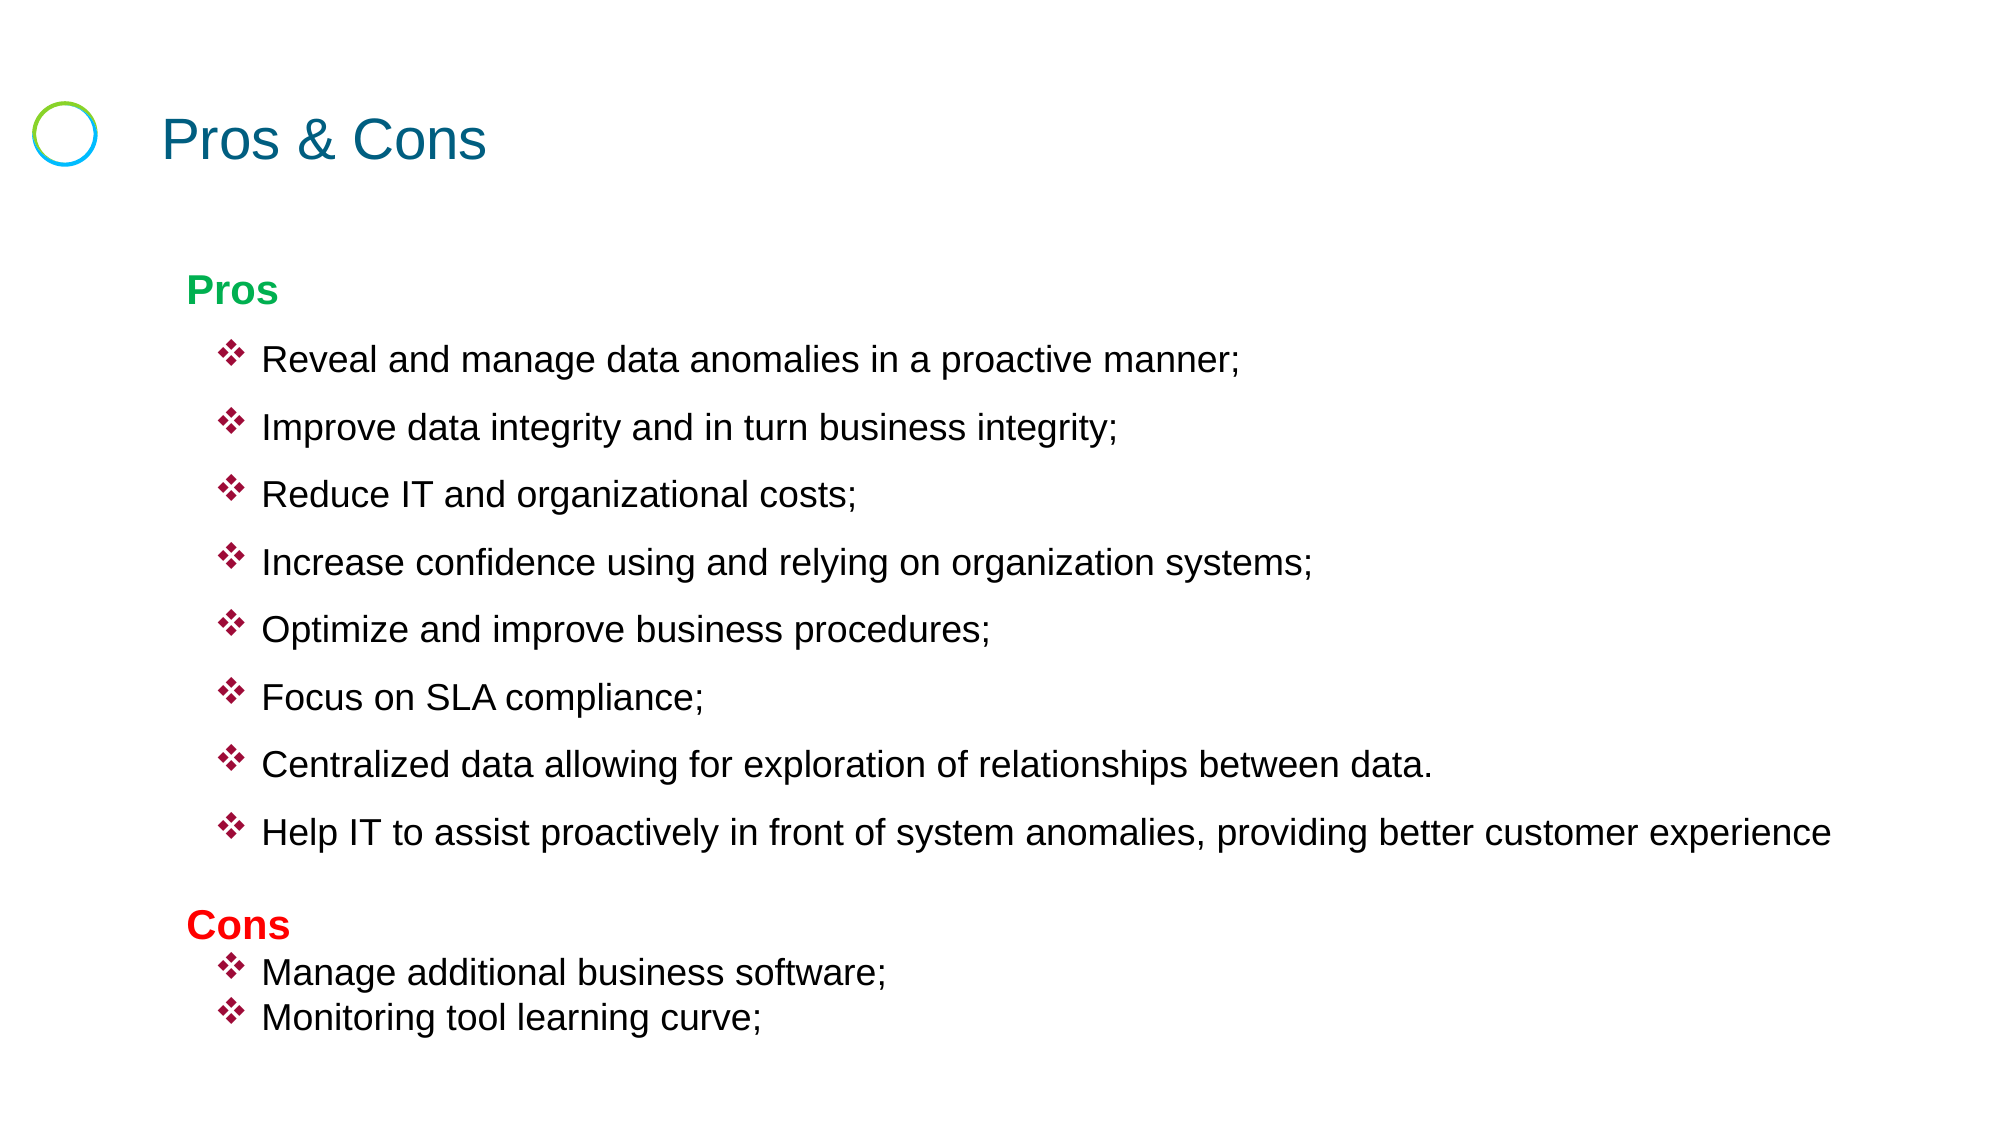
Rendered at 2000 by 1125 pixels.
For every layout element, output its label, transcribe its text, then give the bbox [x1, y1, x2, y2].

text_box Pros Reveal and manage data anomalies in a proactive manner; Improve data integrity and in turn business integrity; Reduce IT and organizational costs; Increase confidence using and relying on organization systems; Optimize and improve business procedures; Focus on SLA compliance; Centralized data allowing for exploration of relationships between data. Help IT to assist proactively in front of system anomalies, providing better customer experience Cons Manage additional business software; Monitoring tool learning curve; [186, 217, 1845, 758]
title Pros & Cons [161, 29, 1933, 172]
picture [64, 105, 84, 112]
